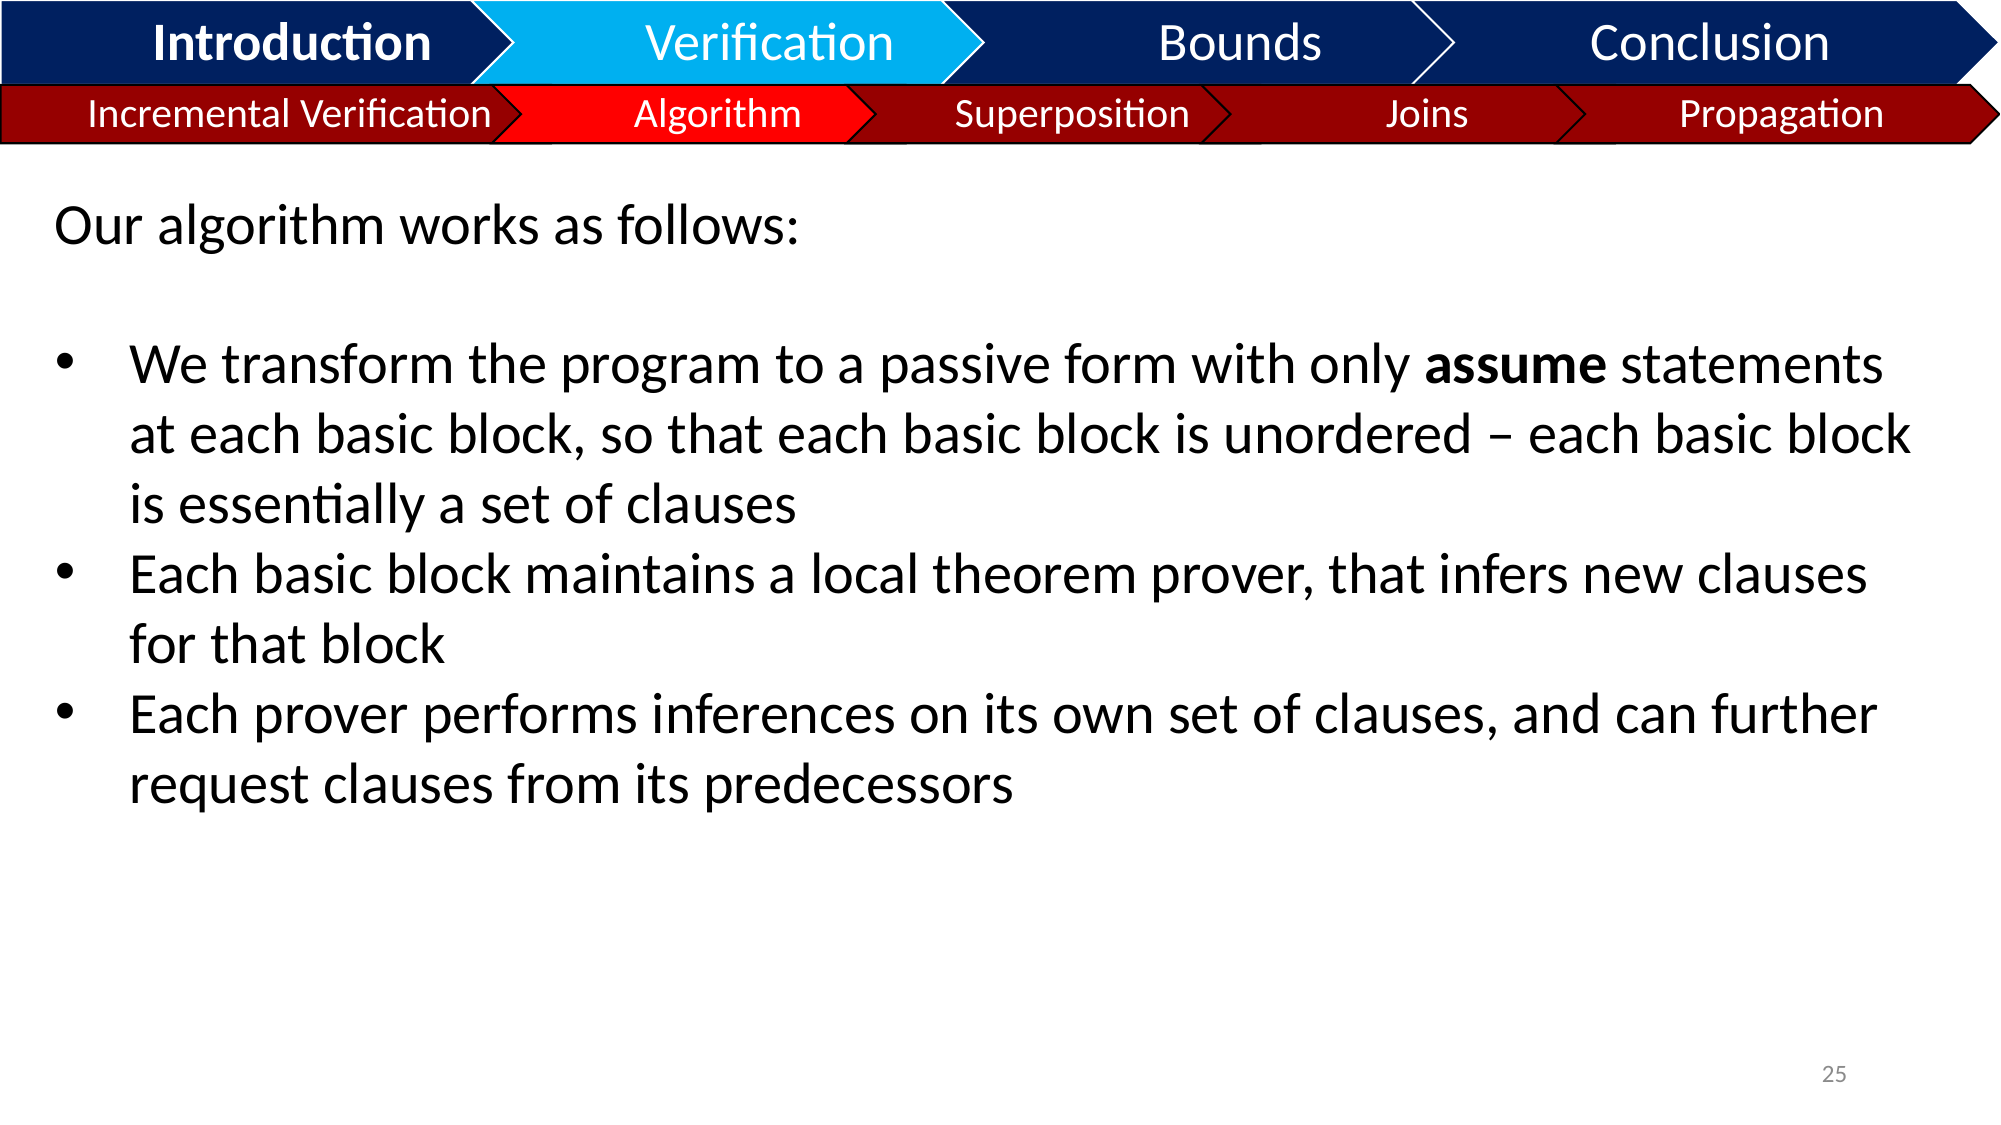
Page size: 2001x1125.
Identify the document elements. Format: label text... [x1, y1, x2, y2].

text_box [0, 0, 2000, 84]
text_box Our algorithm works as follows: We transform the program to a passive form with only assume statements at each basic block, so that each basic block is unordered – each basic block is essentially a set of clauses Each basic block maintains a local theorem prover, that infers new clauses for that block Each prover performs inferences on its own set of clauses, and can further request clauses from its predecessors [39, 178, 1955, 823]
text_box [0, 84, 2000, 144]
slide_number 25 [1412, 1042, 1863, 1103]
